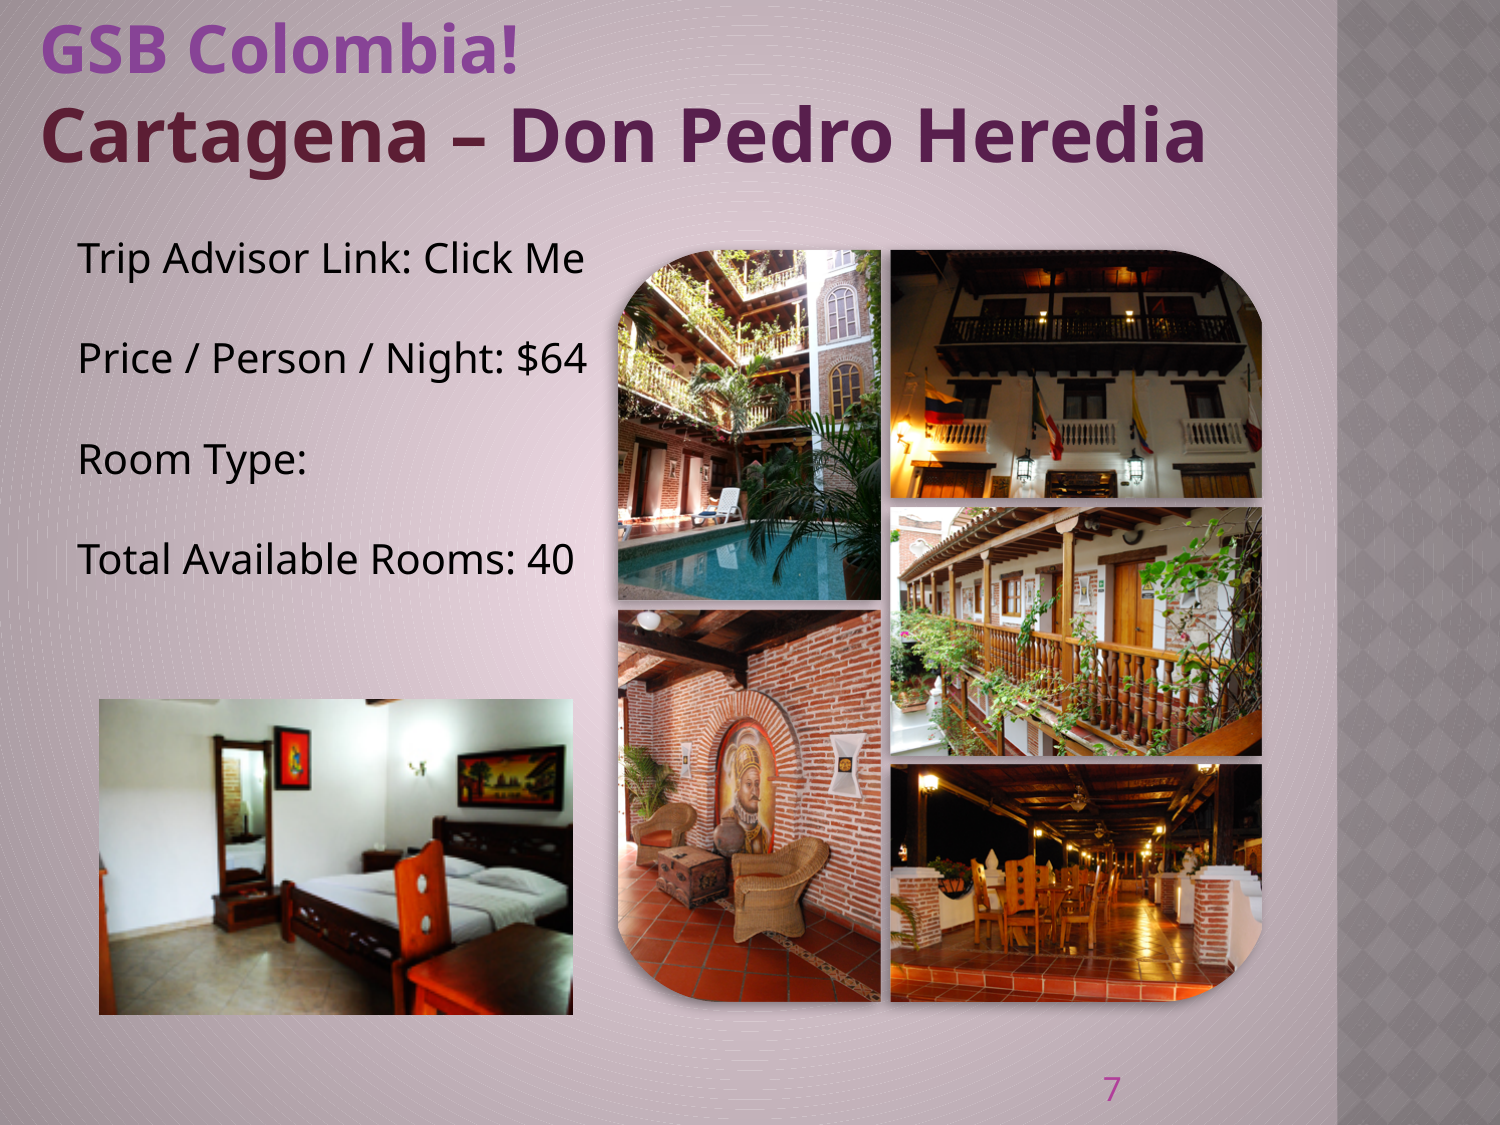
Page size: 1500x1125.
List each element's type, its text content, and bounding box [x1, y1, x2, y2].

text_box Trip Advisor Link: Click Me Price / Person / Night: $64 Room Type: Total Available Rooms: 40 [62, 224, 725, 810]
picture [99, 699, 574, 1015]
picture [612, 249, 1269, 1003]
text_box GSB Colombia! Cartagena – Don Pedro Heredia [24, 0, 1500, 945]
slide_number 7 [1025, 1075, 1122, 1113]
